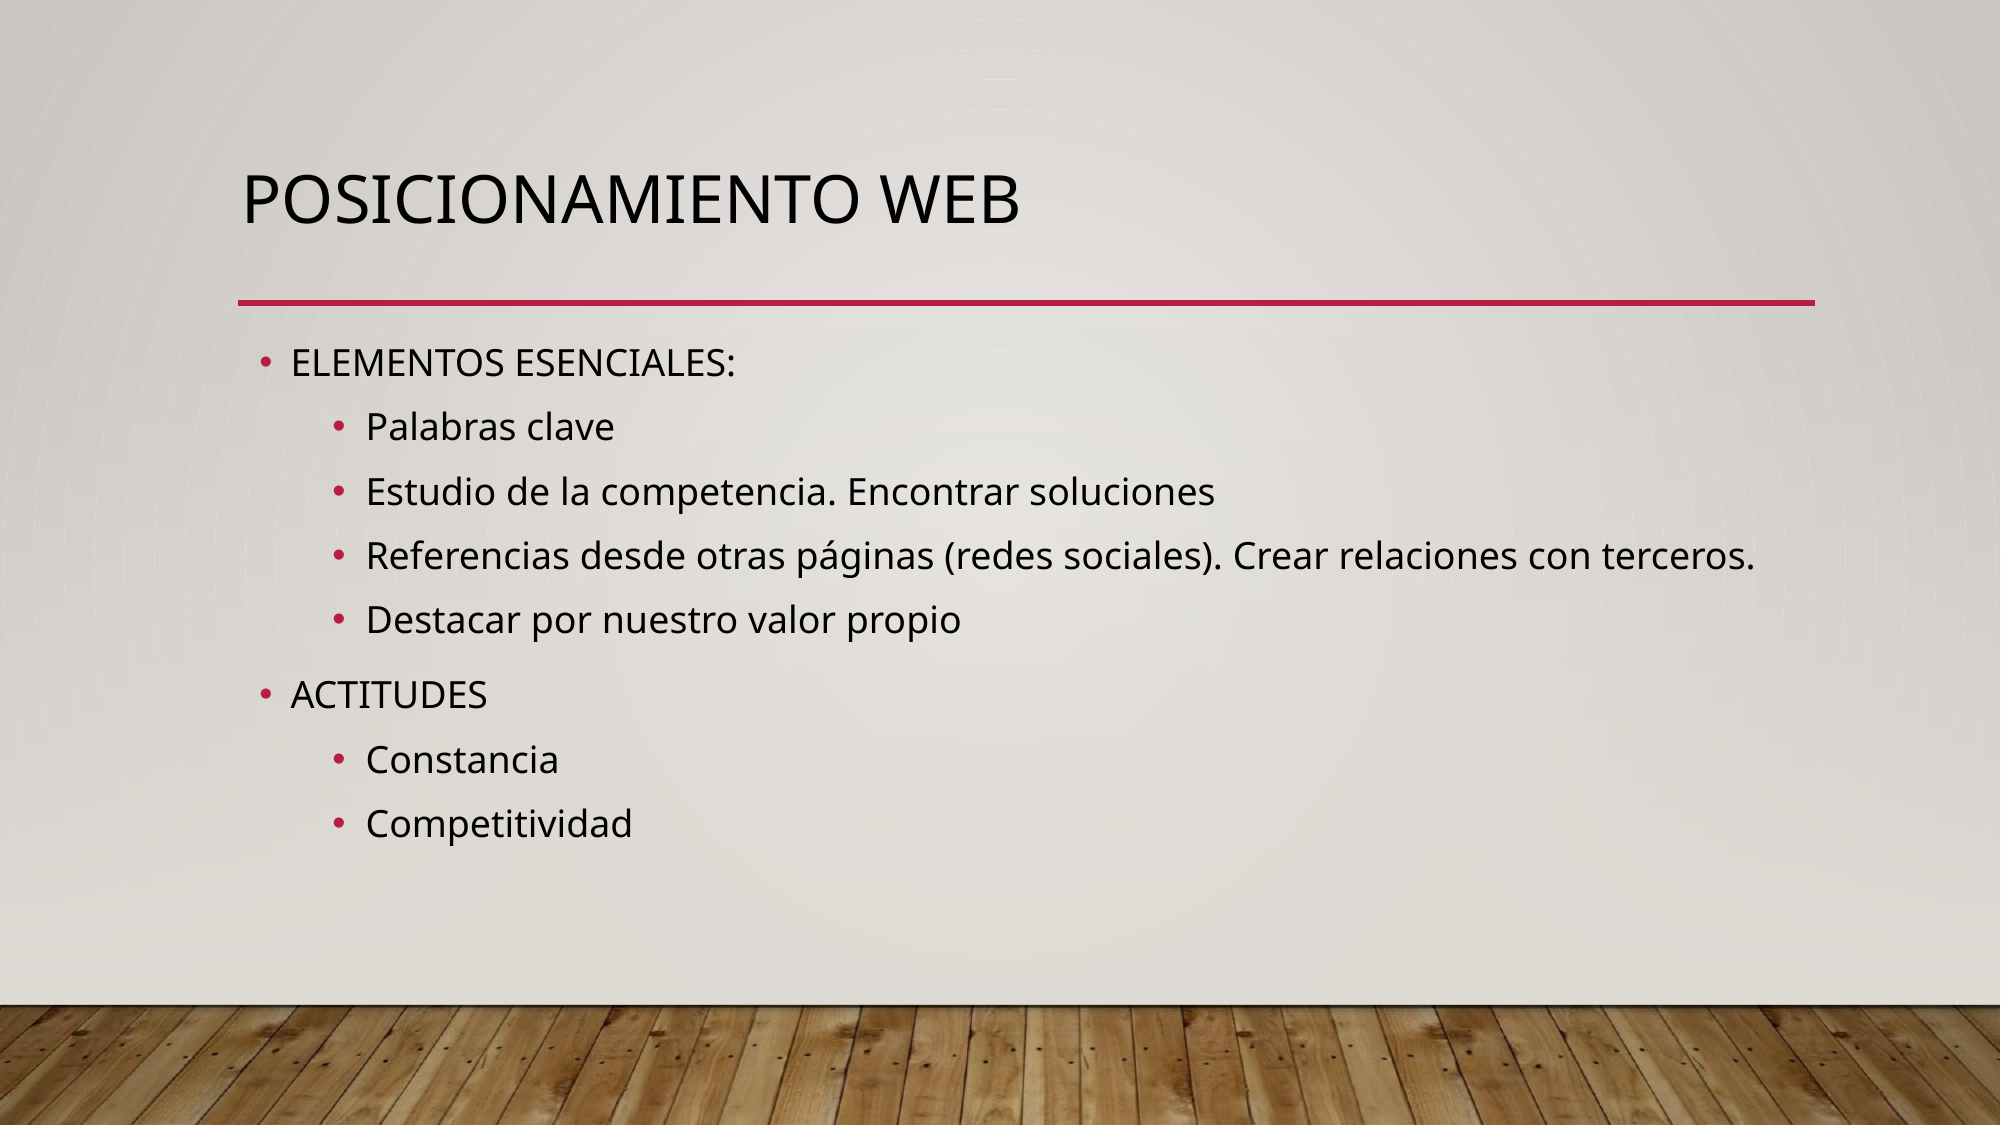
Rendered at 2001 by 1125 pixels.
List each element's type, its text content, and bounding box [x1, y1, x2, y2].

picture [0, 1005, 2000, 1125]
list ELEMENTOS ESENCIALES: Palabras clave Estudio de la competencia. Encontrar soluciones Referencias desde otras páginas (redes sociales). Crear relaciones con terceros. Destacar por nuestro valor propio ACTITUDES Constancia Competitividad [238, 322, 1814, 961]
title POSICIONAMIENTO WEB [226, 158, 1802, 247]
